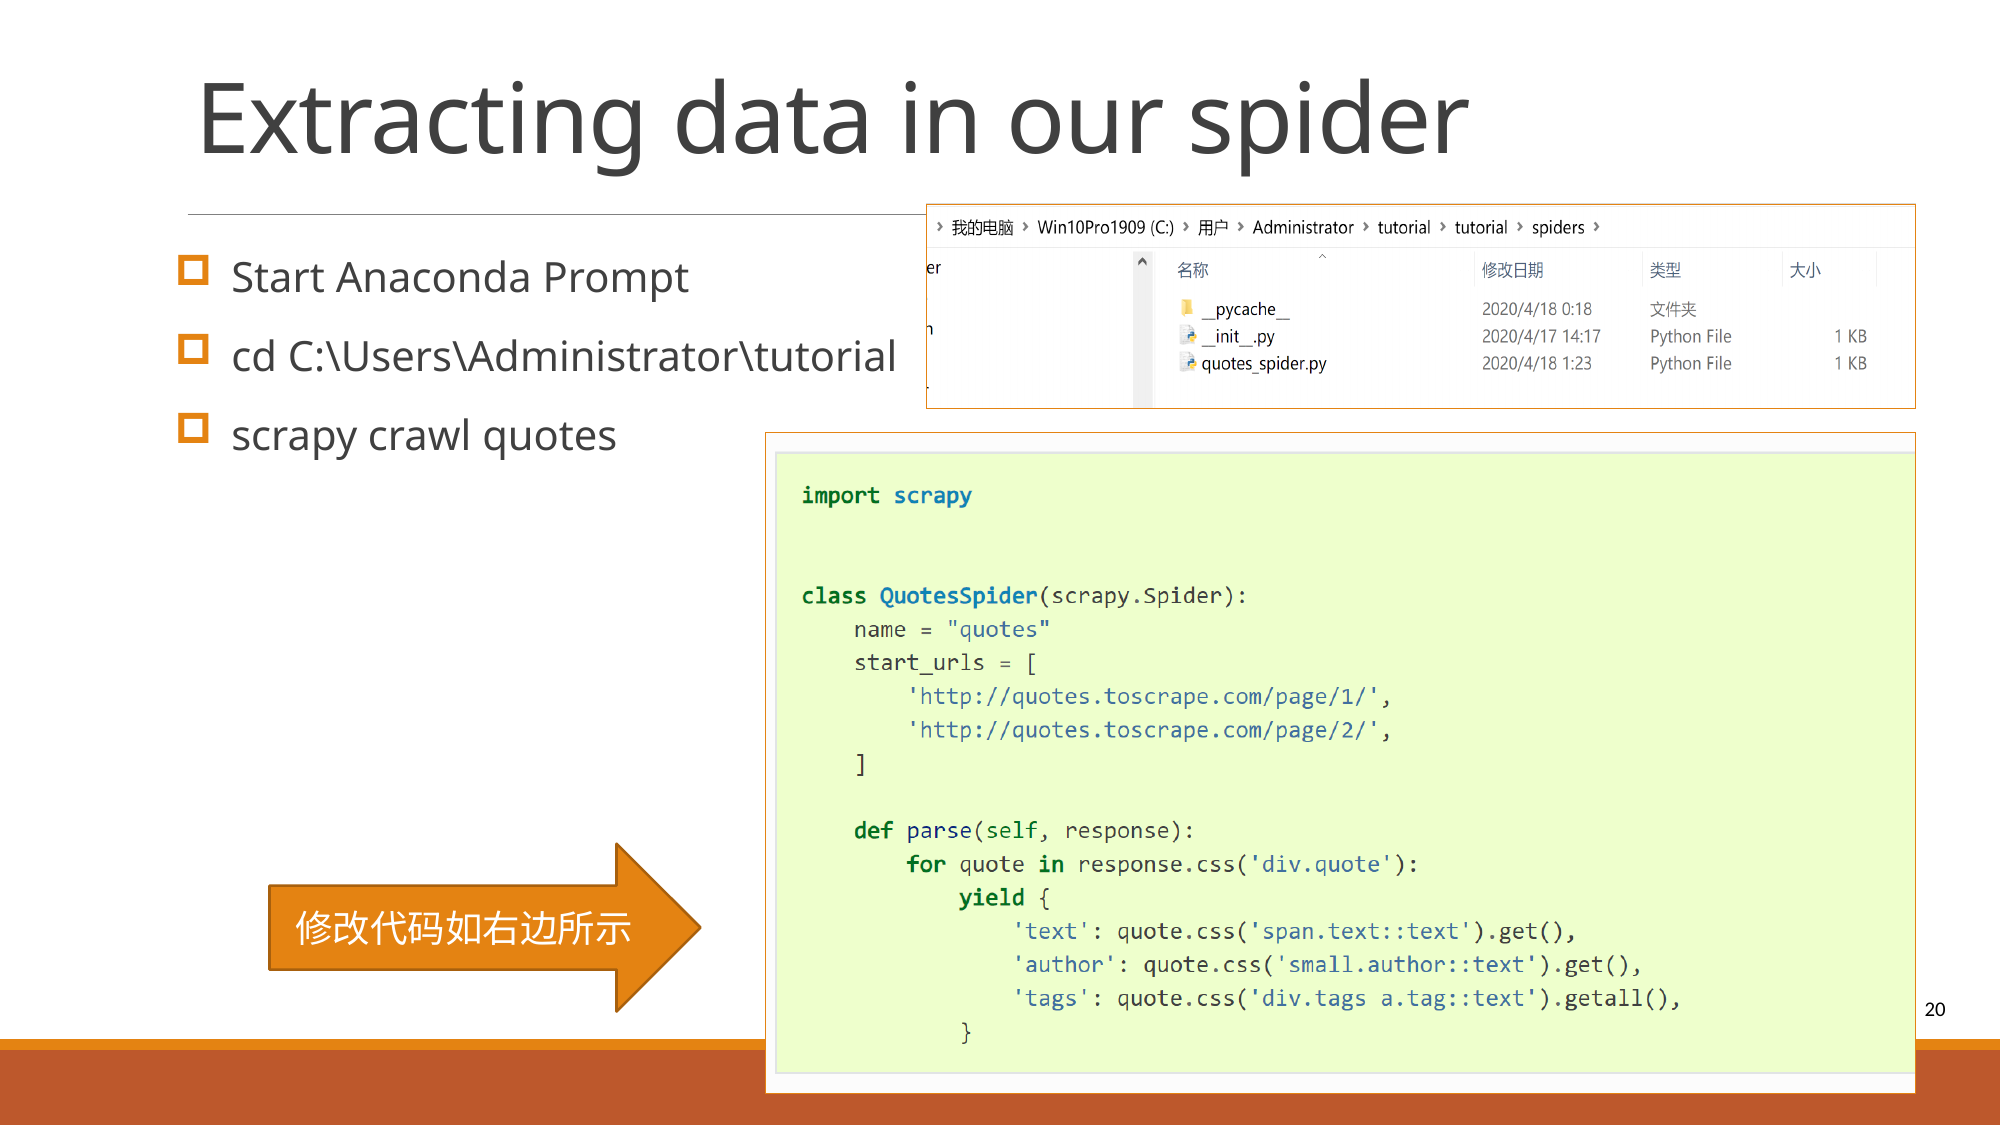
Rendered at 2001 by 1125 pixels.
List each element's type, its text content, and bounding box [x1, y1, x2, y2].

picture [926, 203, 1917, 410]
list Start Anaconda Prompt cd C:\Users\Administrator\tutorial scrapy crawl quotes [174, 243, 1825, 1022]
picture [765, 431, 1917, 1094]
title Extracting data in our spider [180, 47, 1830, 181]
text_box 修改代码如右边所示 [268, 842, 702, 1013]
